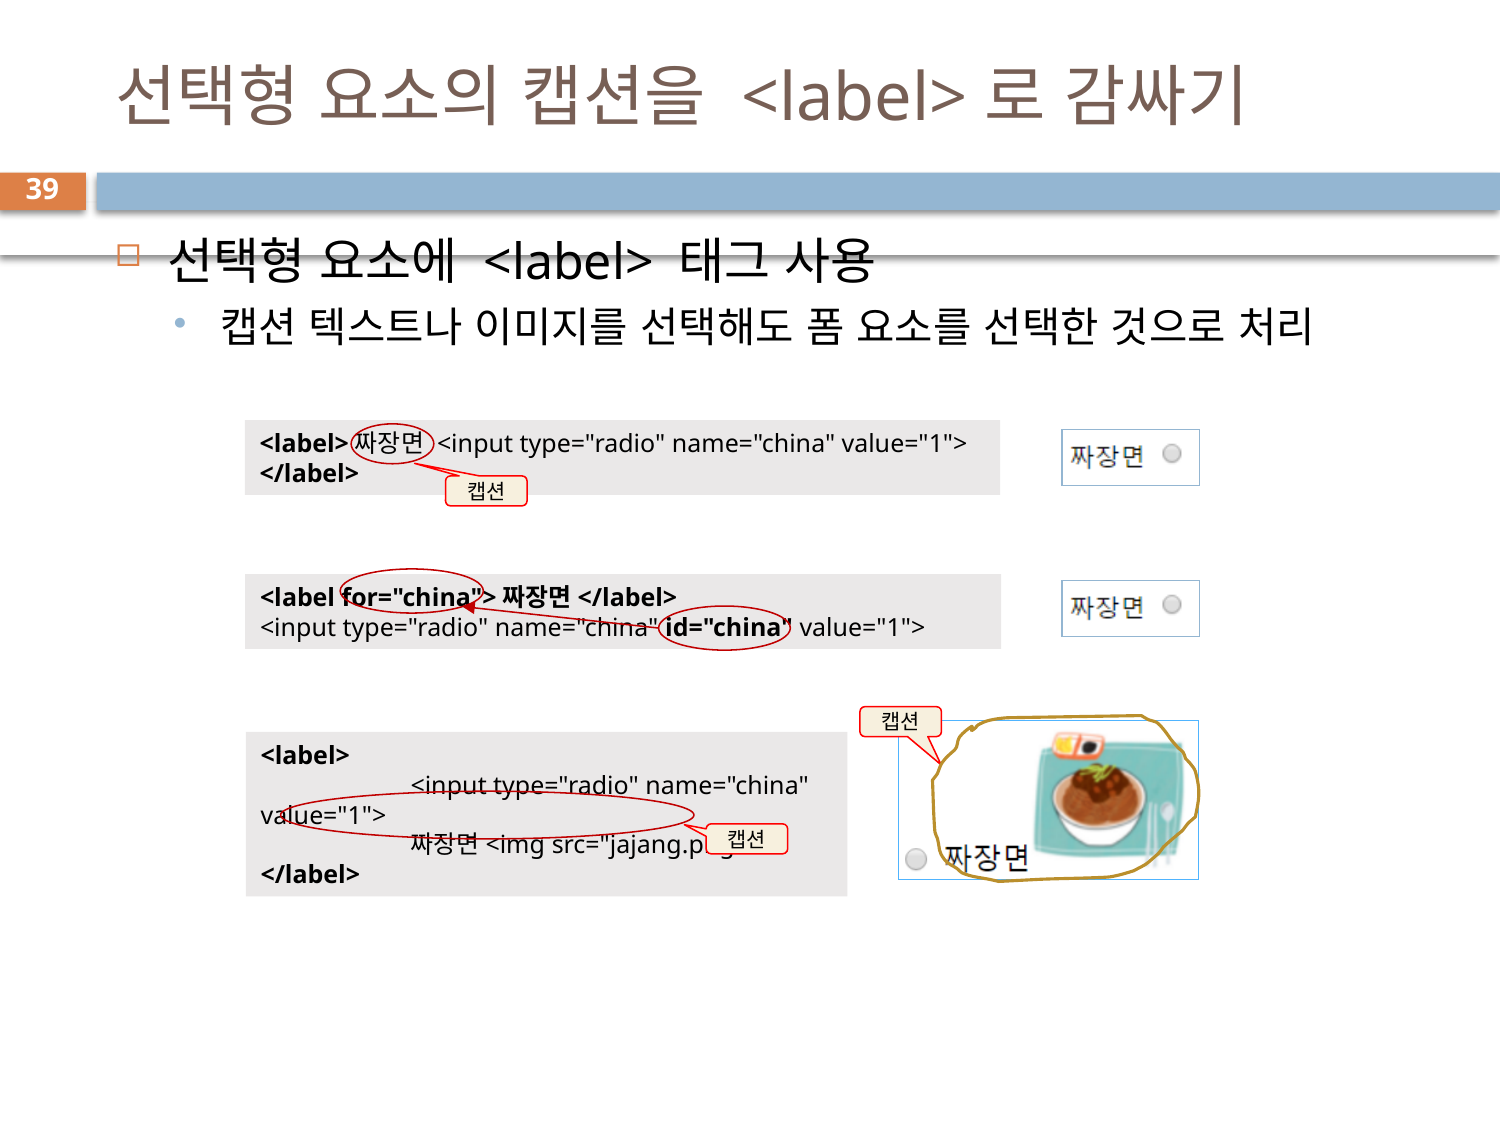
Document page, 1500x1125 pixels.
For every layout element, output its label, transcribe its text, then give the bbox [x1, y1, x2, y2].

text_box [279, 789, 696, 841]
list 선택형 요소에 <label> 태그 사용 캡션 텍스트나 이미지를 선택해도 폼 요소를 선택한 것으로 처리 [100, 222, 1438, 1050]
text_box 캡션 [682, 822, 790, 856]
text_box [338, 567, 485, 615]
text_box <label> <input type="radio" name="china" value="1"> 짜장면<img src="jajang.png"> </label> [245, 731, 848, 897]
text_box [992, 714, 1149, 718]
title 선택형 요소의 캡션을 <label>로 감싸기 [100, 37, 1438, 149]
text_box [244, 419, 1200, 507]
text_box [660, 604, 792, 652]
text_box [462, 606, 659, 629]
picture [898, 719, 1200, 880]
text_box <label for="china">짜장면</label> <input type="radio" name="china" id="china" value="1"> [467, 574, 1002, 649]
text_box <label for="china">짜장면</label> <input type="radio" name="china" id="china" value="1"> [245, 574, 687, 649]
picture [1062, 580, 1200, 636]
text_box 캡션 [858, 705, 944, 739]
slide_number 39 [0, 170, 87, 211]
